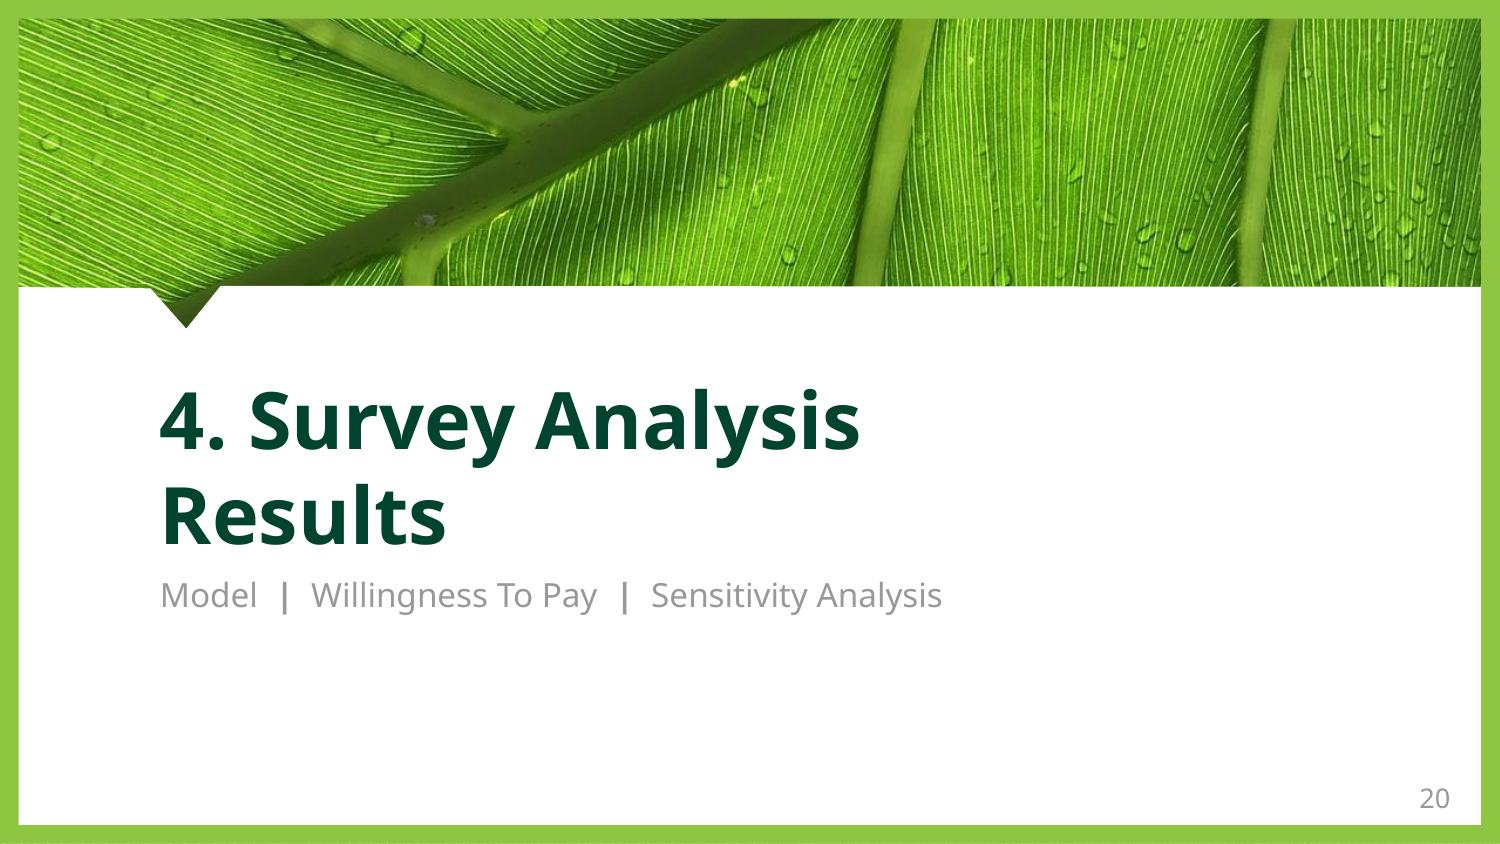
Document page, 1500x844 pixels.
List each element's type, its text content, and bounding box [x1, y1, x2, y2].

title 4. Survey Analysis Results [145, 355, 1074, 546]
text_box [0, 0, 1500, 844]
slide_number ‹#› [1391, 766, 1466, 832]
subtitle Model | Willingness To Pay | Sensitivity Analysis [145, 559, 1074, 689]
picture [19, 19, 1481, 327]
